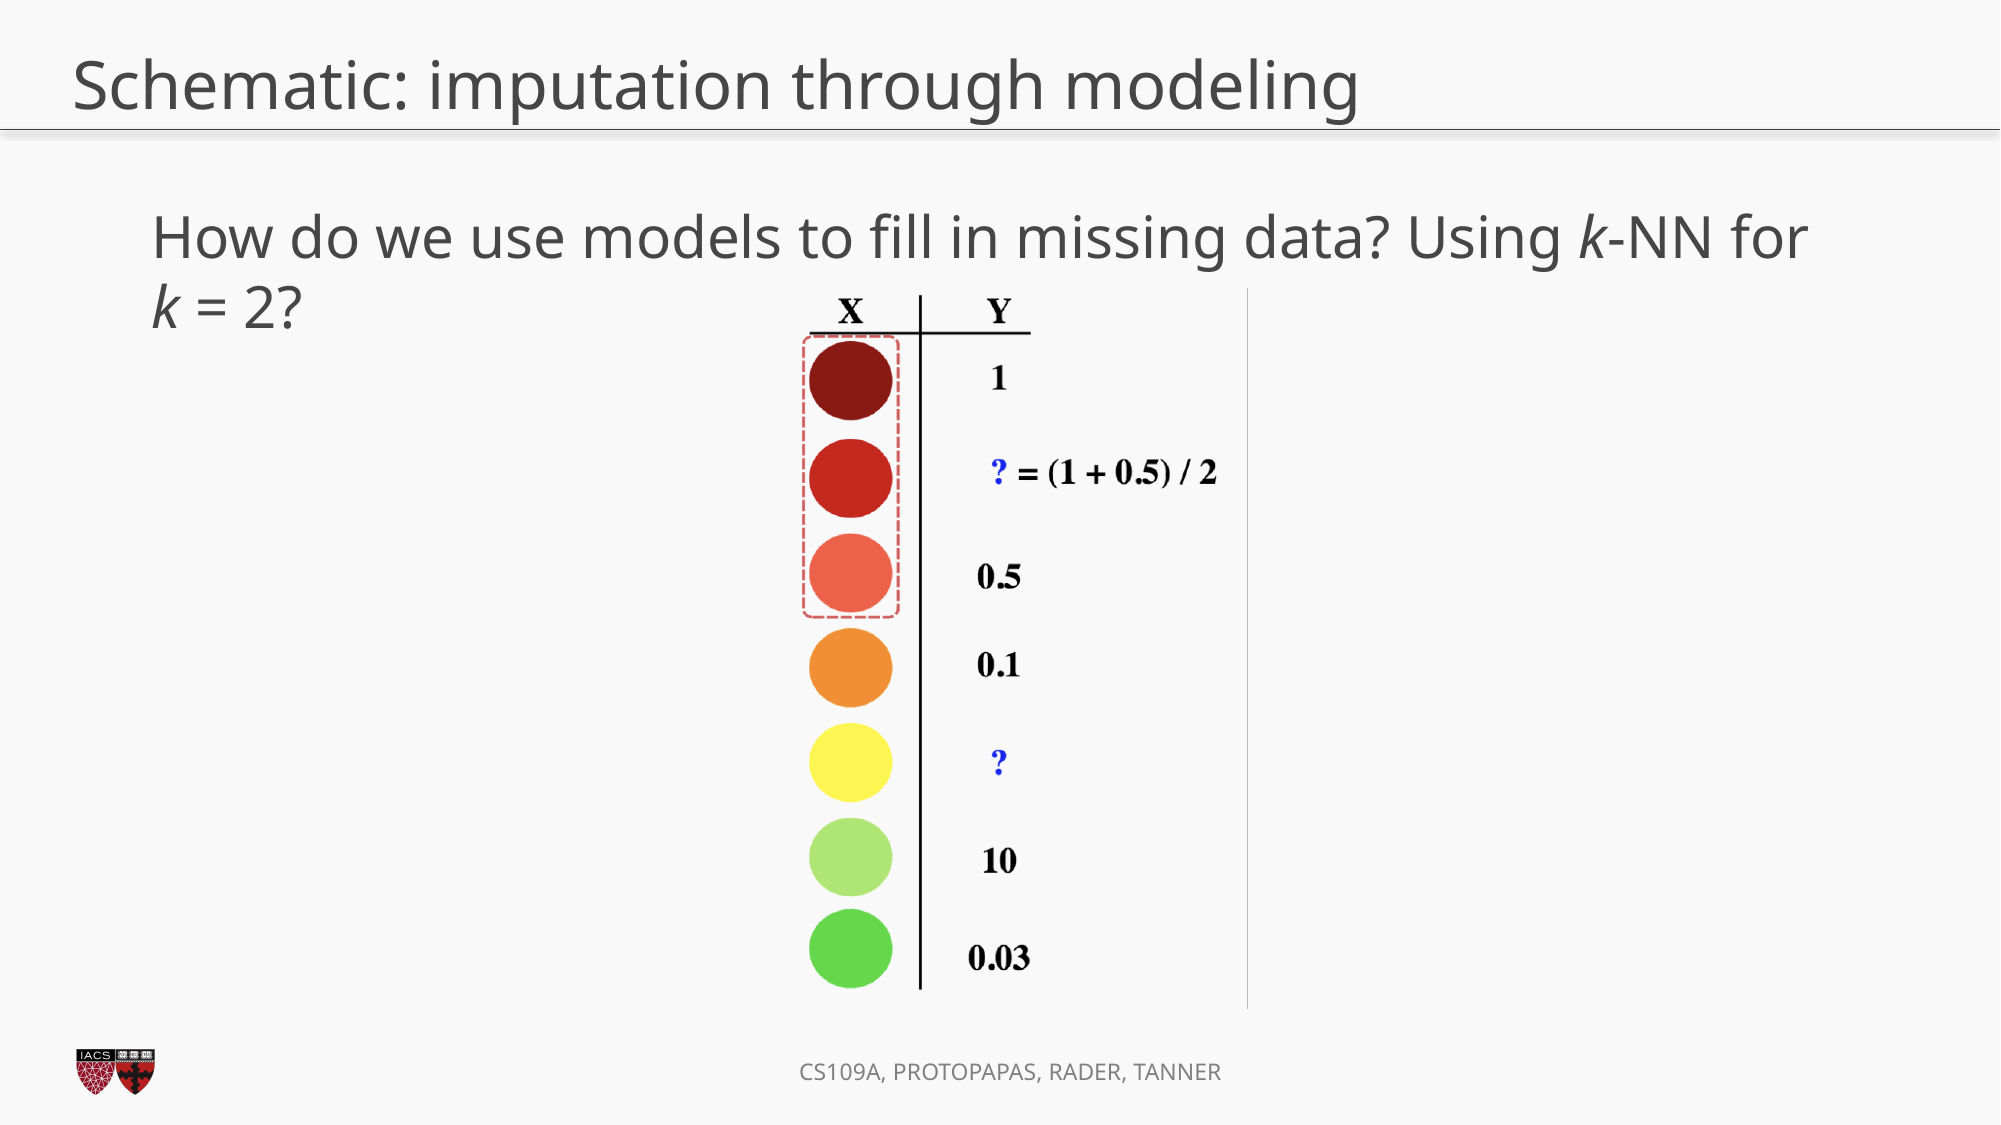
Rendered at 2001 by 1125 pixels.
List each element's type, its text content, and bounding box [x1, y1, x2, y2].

list How do we use models to fill in missing data? Using k-NN for k = 2? [136, 193, 1831, 1075]
picture [75, 1049, 155, 1095]
picture [767, 288, 1248, 1009]
title Schematic: imputation through modeling [57, 35, 1943, 162]
